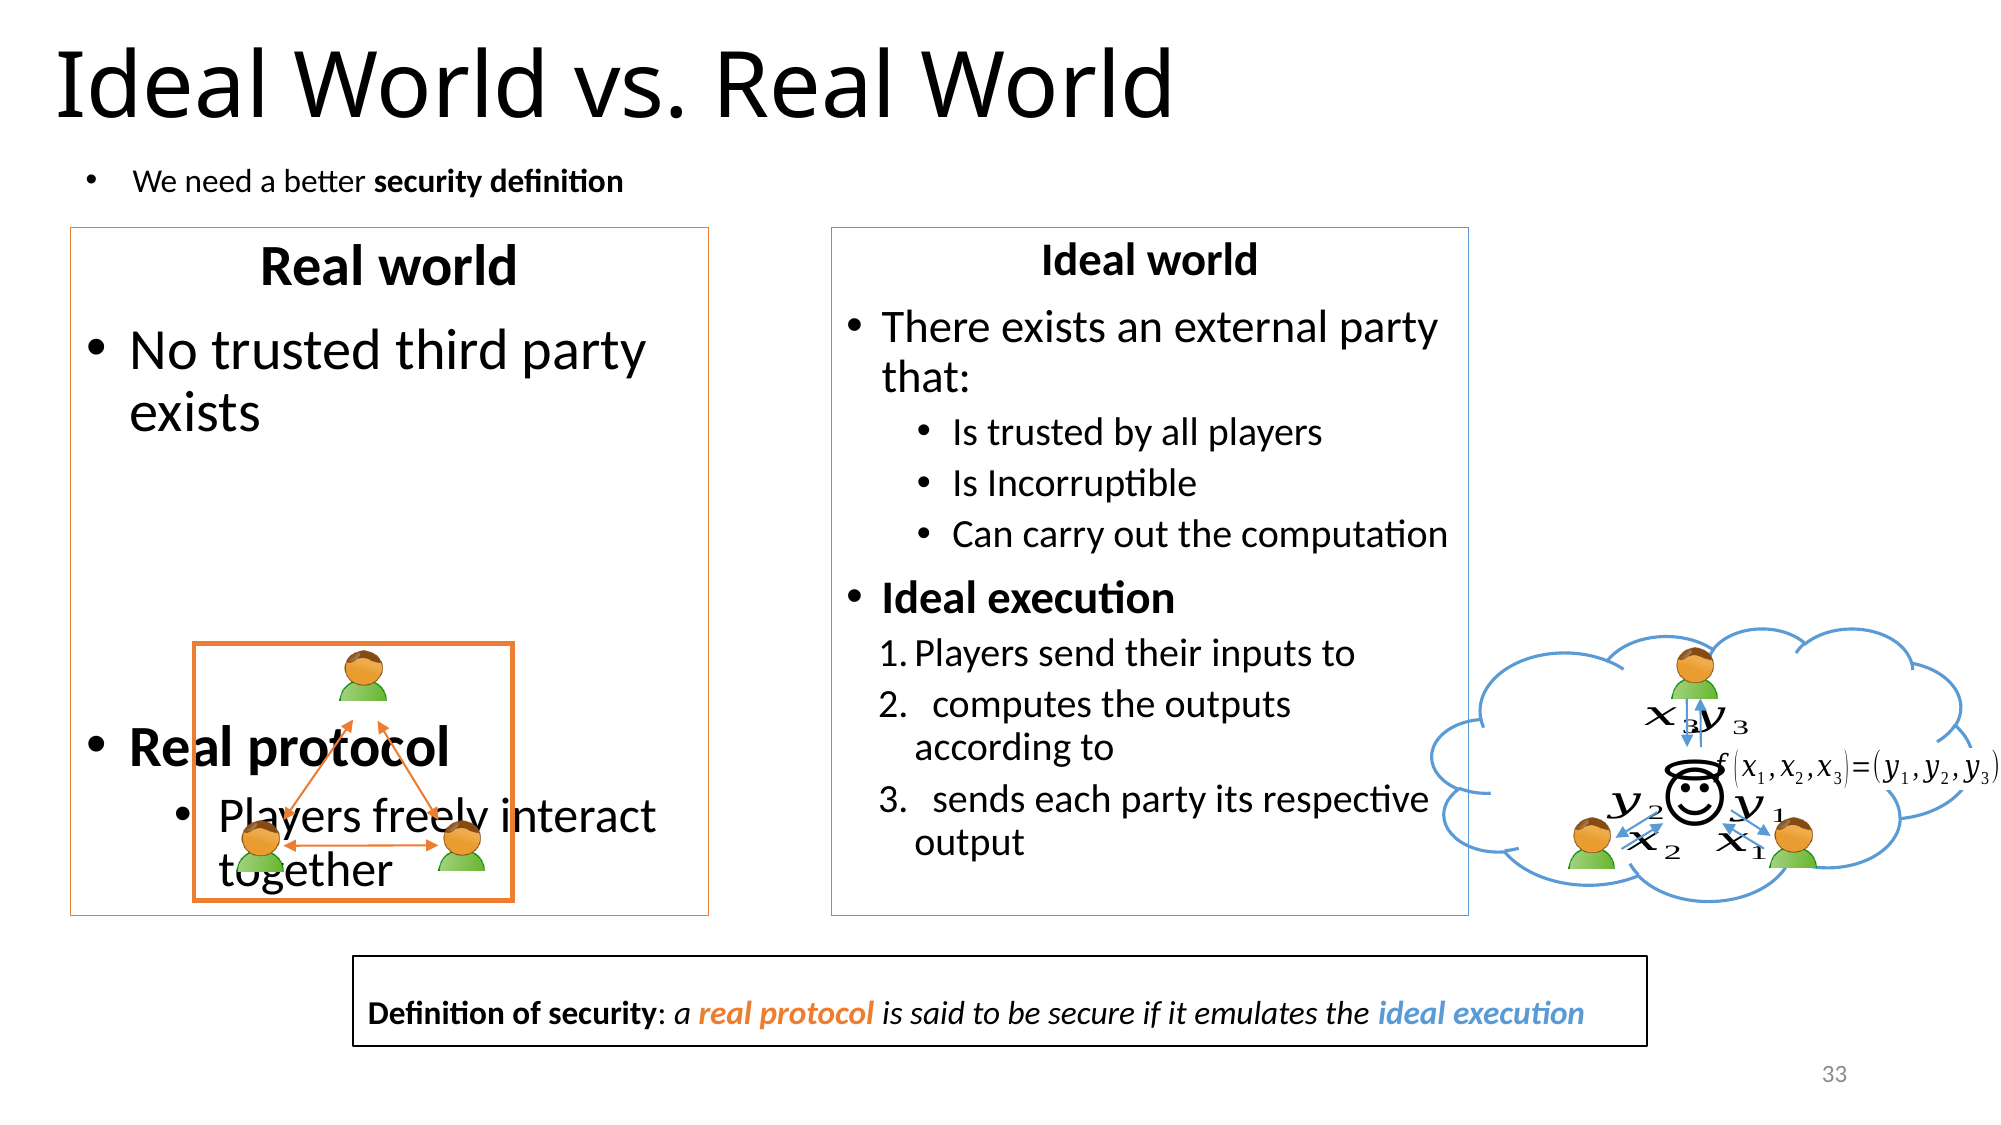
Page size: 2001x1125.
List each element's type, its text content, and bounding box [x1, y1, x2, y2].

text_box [1615, 812, 1658, 838]
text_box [1621, 823, 1664, 849]
text_box Definition of security: a real protocol is said to be secure if it emulates the ideal execution [353, 956, 1647, 1046]
text_box [1469, 635, 1787, 903]
picture [1769, 817, 1817, 868]
picture [236, 820, 284, 872]
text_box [377, 720, 439, 821]
picture [339, 650, 387, 701]
picture [1568, 817, 1615, 869]
slide_number 33 [1412, 1042, 1863, 1103]
text_box [1702, 627, 1972, 748]
text_box We need a better security definition [70, 131, 1374, 207]
picture [438, 820, 485, 871]
picture [1671, 647, 1718, 699]
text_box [1730, 810, 1771, 836]
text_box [1722, 823, 1764, 849]
text_box [1745, 790, 1964, 869]
text_box [1430, 720, 1468, 847]
text_box 😇 [1645, 747, 1745, 842]
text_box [283, 719, 354, 821]
title Ideal World vs. Real World [40, 0, 1766, 197]
text_box [193, 642, 513, 902]
list Real world No trusted third party exists Real protocol Players freely interact together [70, 227, 709, 916]
